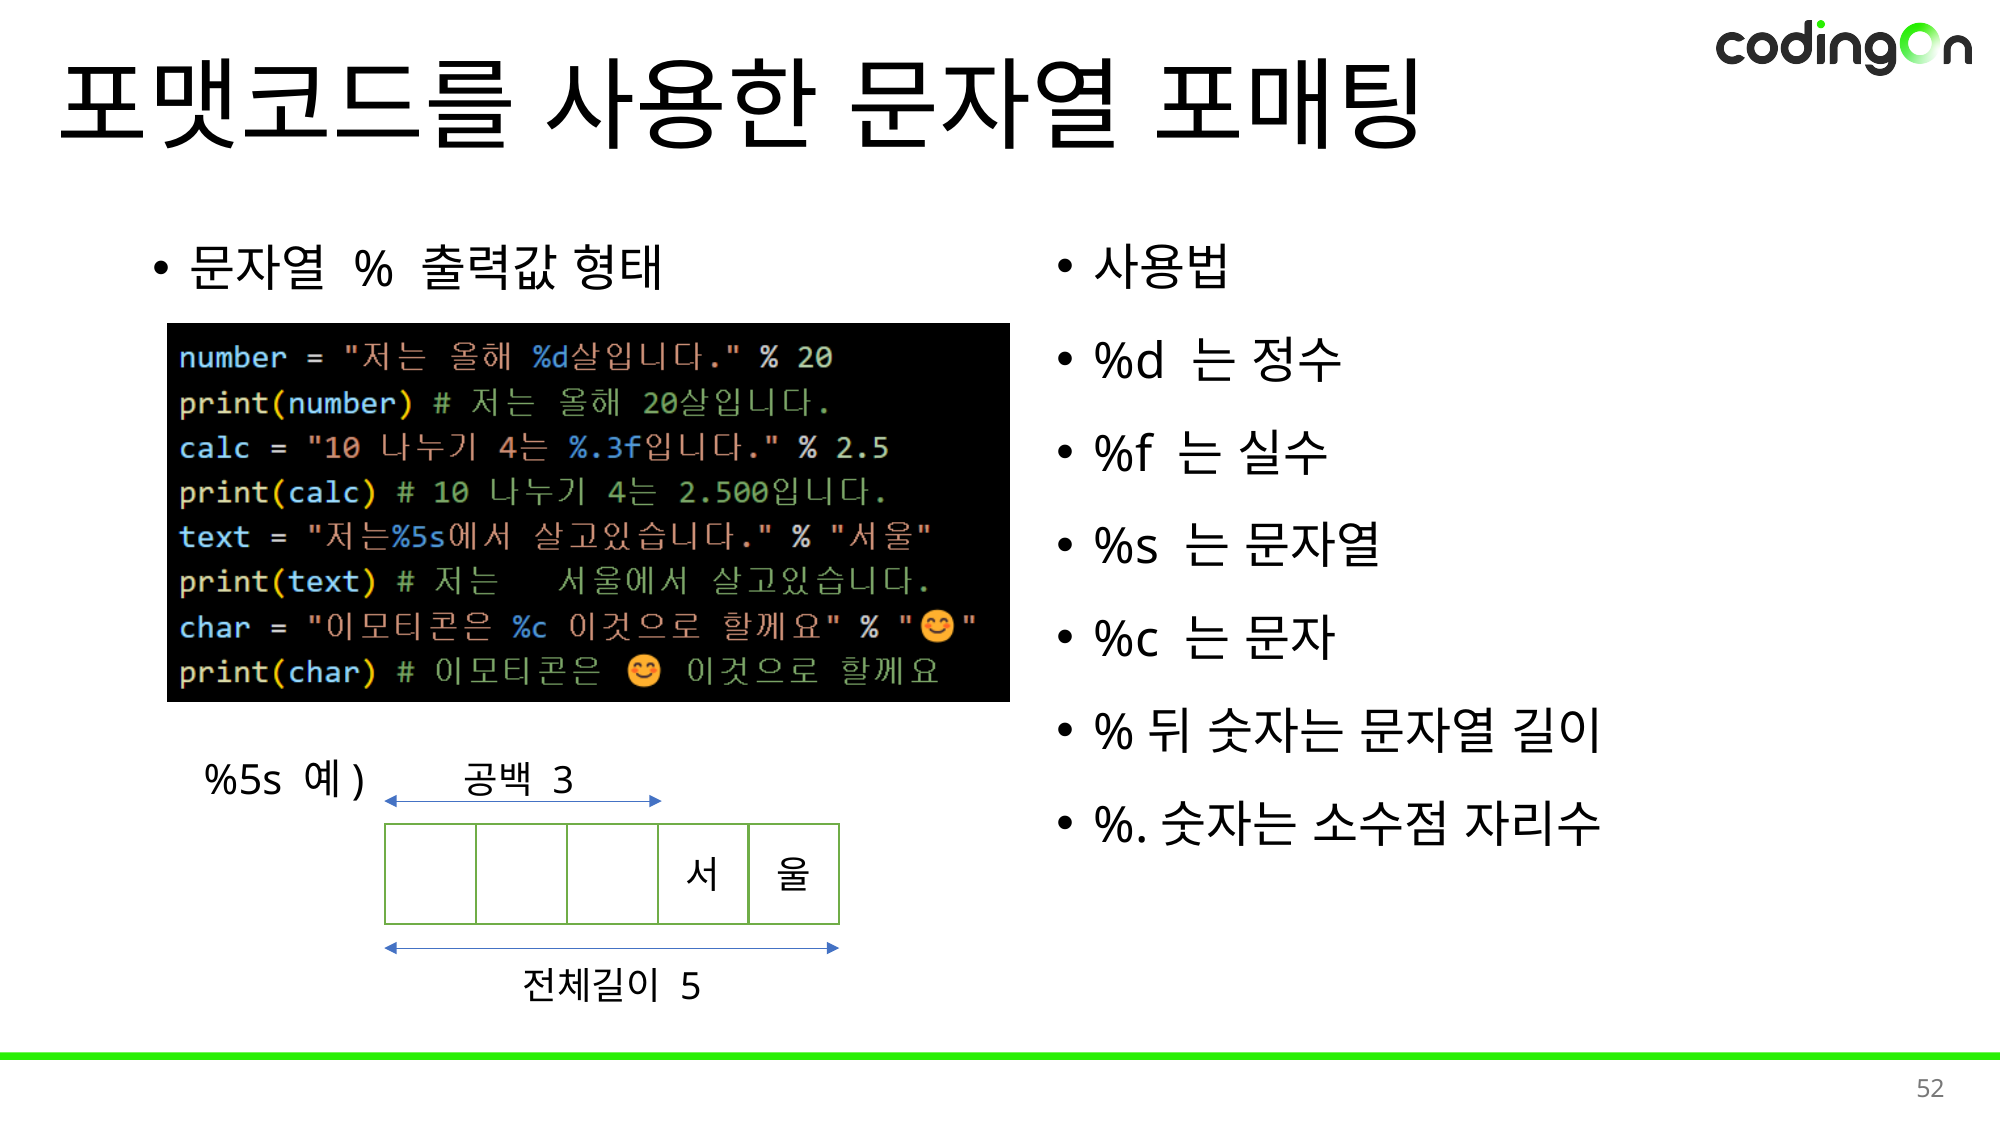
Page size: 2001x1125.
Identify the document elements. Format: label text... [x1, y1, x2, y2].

picture [1767, 20, 1972, 76]
slide_number 52 [1509, 1059, 1960, 1120]
picture [167, 323, 1010, 702]
text_box [384, 823, 475, 925]
text_box 울 [747, 823, 840, 925]
text_box 전체길이 5 [507, 955, 717, 1015]
text_box 공백 3 [449, 802, 589, 808]
text_box 사용법 %d 는 정수 %f 는 실수 %s 는 문자열 %c 는 문자 %뒤 숫자는 문자열 길이 %.숫자는 소수점 자리수 [1041, 215, 1863, 1012]
text_box 공백 3 [449, 748, 589, 800]
text_box [566, 823, 657, 925]
text_box [475, 823, 566, 925]
list 문자열 % 출력값 형태 [137, 217, 1863, 1014]
title 포맷코드를 사용한 문자열 포매팅 [41, 0, 1767, 218]
text_box %5s 예) [189, 745, 380, 811]
text_box 서 [657, 823, 747, 925]
